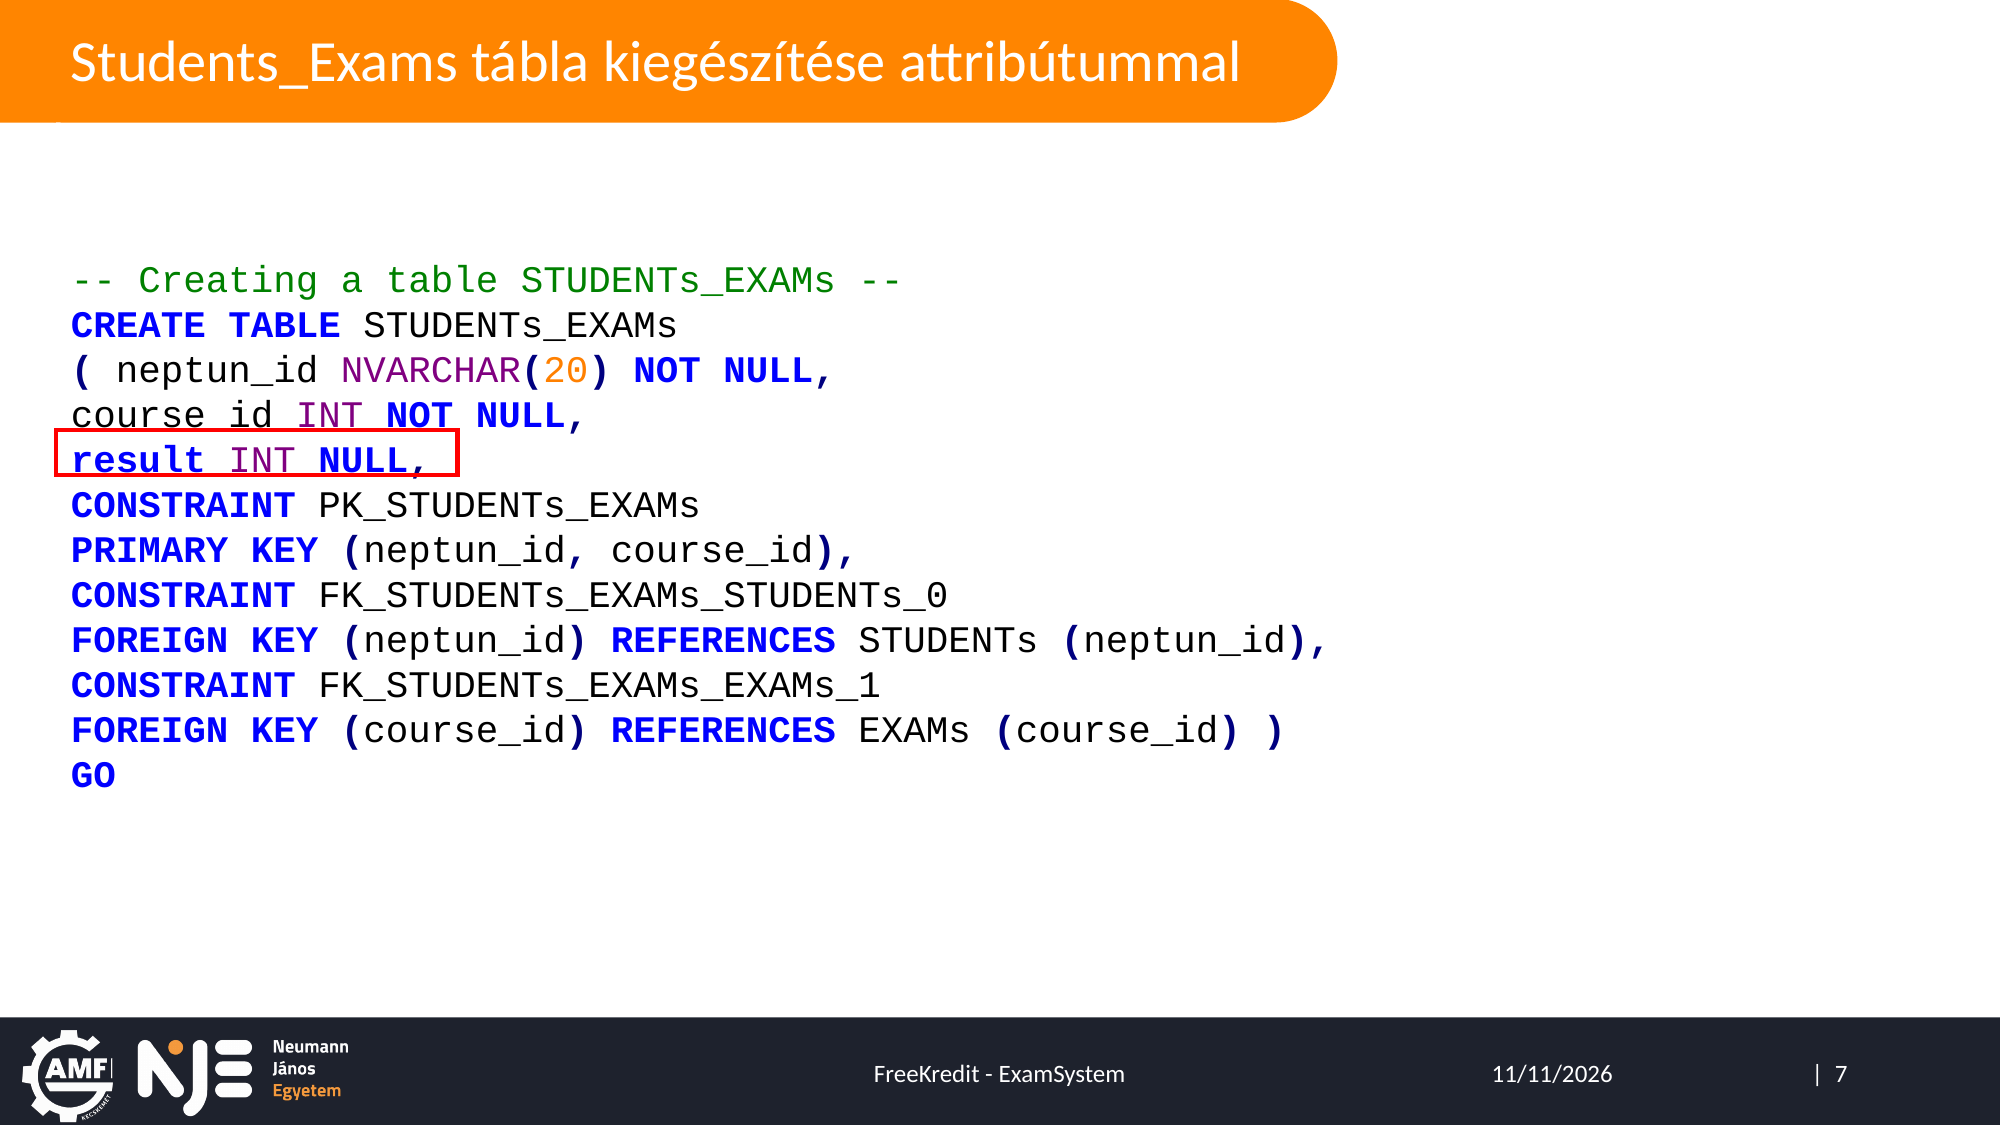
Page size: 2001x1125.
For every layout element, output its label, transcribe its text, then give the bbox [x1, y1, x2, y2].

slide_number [1476, 1042, 1631, 1103]
picture [137, 1029, 348, 1123]
text_box [321, 667, 2000, 764]
slide_number | 7 [1725, 1042, 1863, 1103]
footer FreeKredit - ExamSystem [662, 1042, 1338, 1103]
title Students_Exams tábla kiegészítése attribútummal [55, 1, 2000, 123]
text_box -- Creating a table STUDENTs_EXAMs -- CREATE TABLE STUDENTs_EXAMs ( neptun_id NVARCHAR(20) NOT NULL, course_id INT NOT NULL, result INT NULL, CONSTRAINT PK_STUDENTs_EXAMs PRIMARY KEY (neptun_id, course_id), CONSTRAINT FK_STUDENTs_EXAMs_STUDENTs_0 FOREIGN KEY (neptun_id) REFERENCES STUDENTs (neptun_id), CONSTRAINT FK_STUDENTs_EXAMs_EXAMs_1 FOREIGN KEY (course_id) REFERENCES EXAMs (course_id) ) GO [55, 247, 1863, 803]
picture [20, 1029, 116, 1125]
text_box [55, 429, 458, 476]
